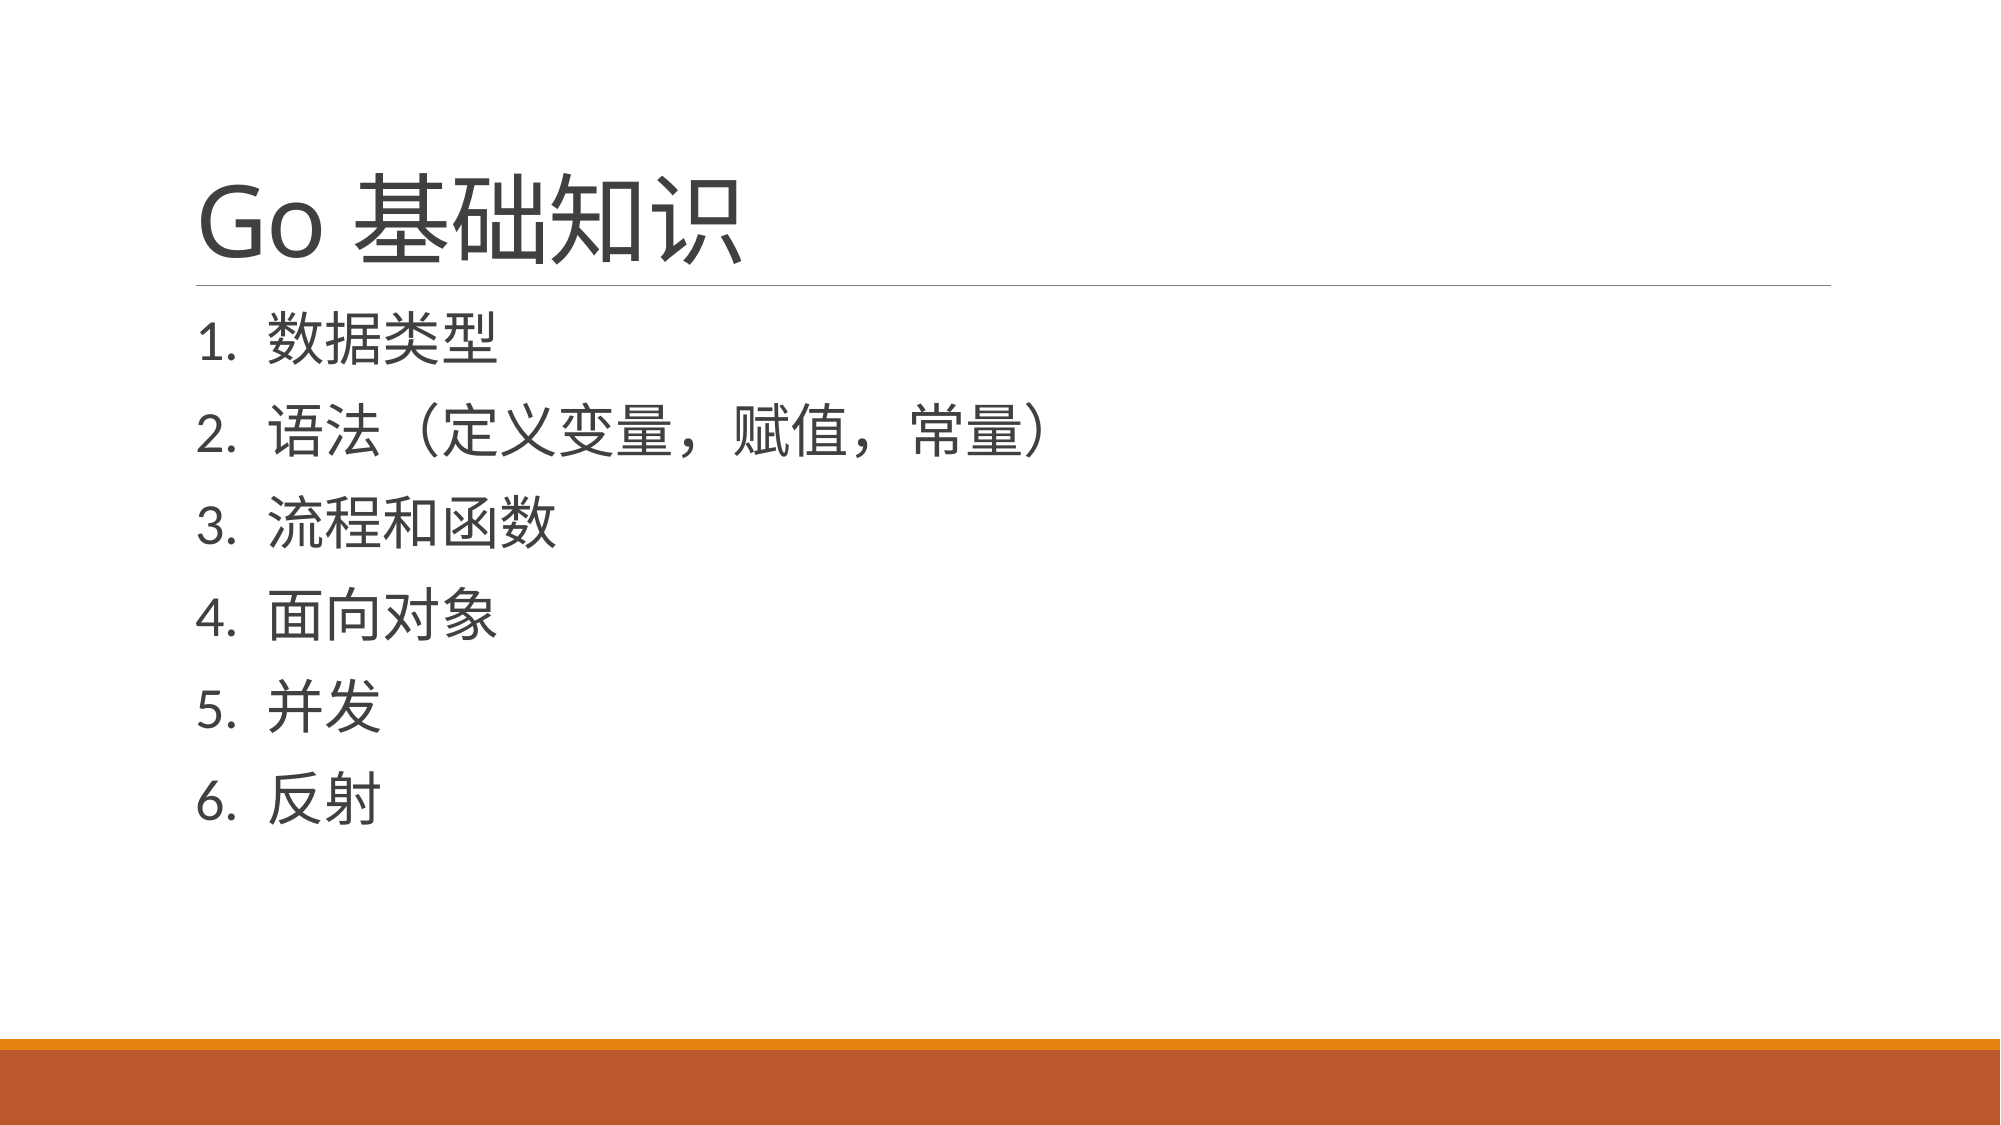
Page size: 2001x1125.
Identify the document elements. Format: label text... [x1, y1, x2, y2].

list 1. 数据类型 2. 语法（定义变量，赋值，常量） 3. 流程和函数 4. 面向对象 5. 并发 6. 反射 [180, 302, 1830, 963]
title Go基础知识 [180, 47, 1830, 285]
